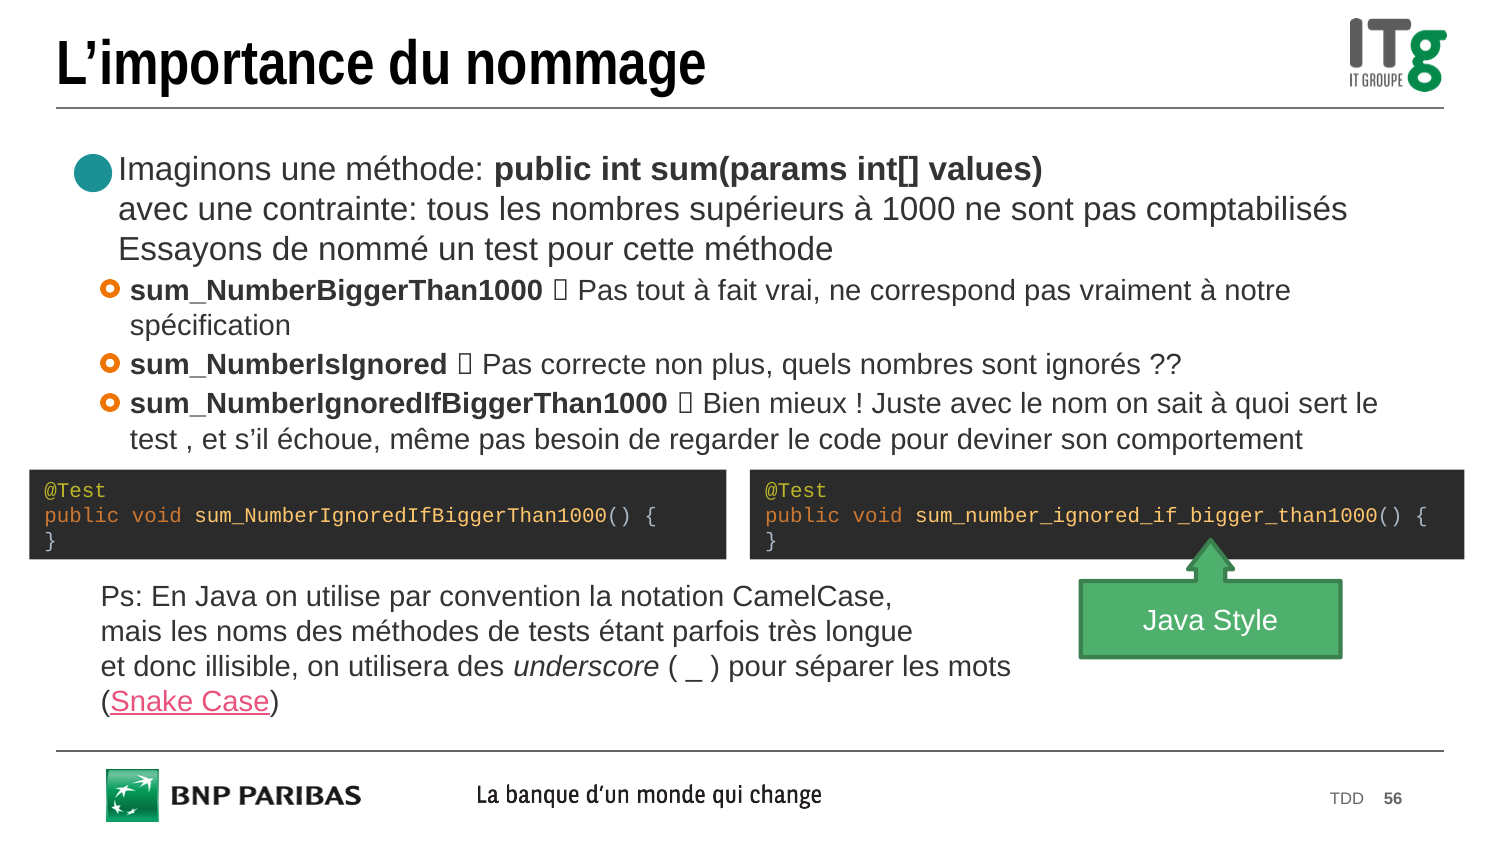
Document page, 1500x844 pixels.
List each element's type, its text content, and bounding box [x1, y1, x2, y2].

picture [100, 279, 120, 298]
picture [100, 393, 120, 412]
picture [478, 784, 821, 809]
text_box Java Style [1078, 537, 1343, 660]
slide_number 56 [1372, 786, 1403, 810]
footer TDD [1033, 786, 1365, 810]
picture [100, 353, 120, 373]
title L’importance du nommage [56, 14, 1444, 106]
picture [106, 769, 361, 822]
text_box @Test public void sum_number_ignored_if_bigger_than1000() { } [749, 469, 1465, 560]
text_box @Test public void sum_NumberIgnoredIfBiggerThan1000() { } [29, 469, 727, 560]
list Imaginons une méthode: public int sum(params int[] values) avec une contrainte: tous les nombres supérieurs à 1000 ne sont pas comptabilisés Essayons de nommé un test pour cette méthode sum_NumberBiggerThan1000  Pas tout à fait vrai, ne correspond pas vraiment à notre spécification sum_NumberIsIgnored  Pas correcte non plus, quels nombres sont ignorés ?? sum_NumberIgnoredIfBiggerThan1000  Bien mieux ! Juste avec le nom on sait à quoi sert le test , et s’il échoue, même pas besoin de regarder le code pour deviner son comportement Ps: En Java on utilise par convention la notation CamelCase, mais les noms des méthodes de tests étant parfois très longue et donc illisible, on utilisera des underscore ( _ ) pour séparer les mots (Snake Case) [56, 139, 1444, 729]
